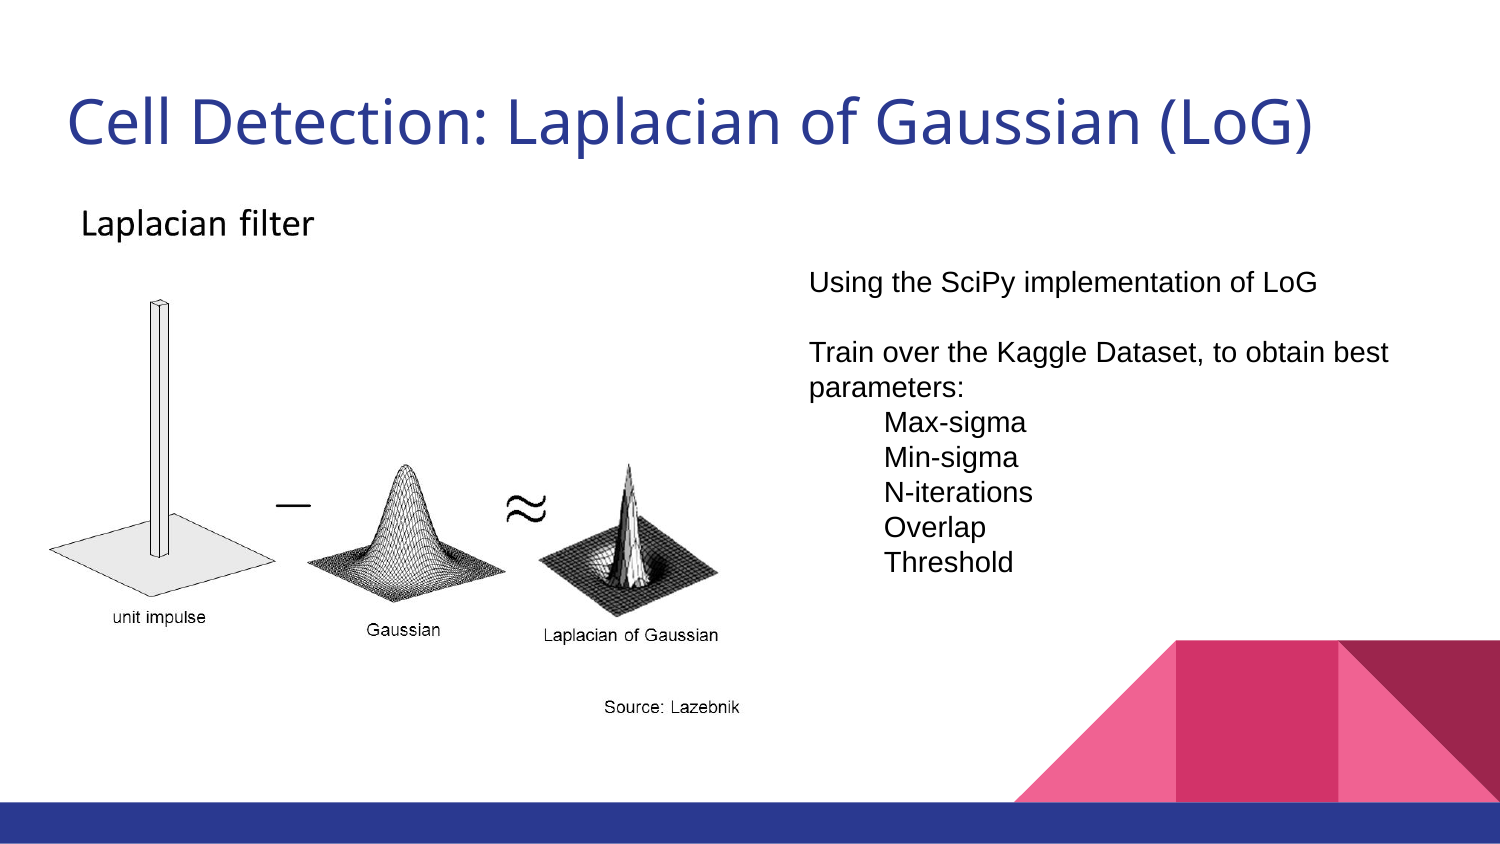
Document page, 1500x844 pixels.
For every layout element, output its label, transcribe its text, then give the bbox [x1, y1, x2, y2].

text_box Using the SciPy implementation of LoG Train over the Kaggle Dataset, to obtain best parameters: Max-sigma Min-sigma N-iterations Overlap Threshold [793, 248, 1449, 546]
title Cell Detection: Laplacian of Gaussian (LoG) [51, 67, 1449, 167]
picture [37, 186, 751, 721]
list [51, 201, 1449, 750]
